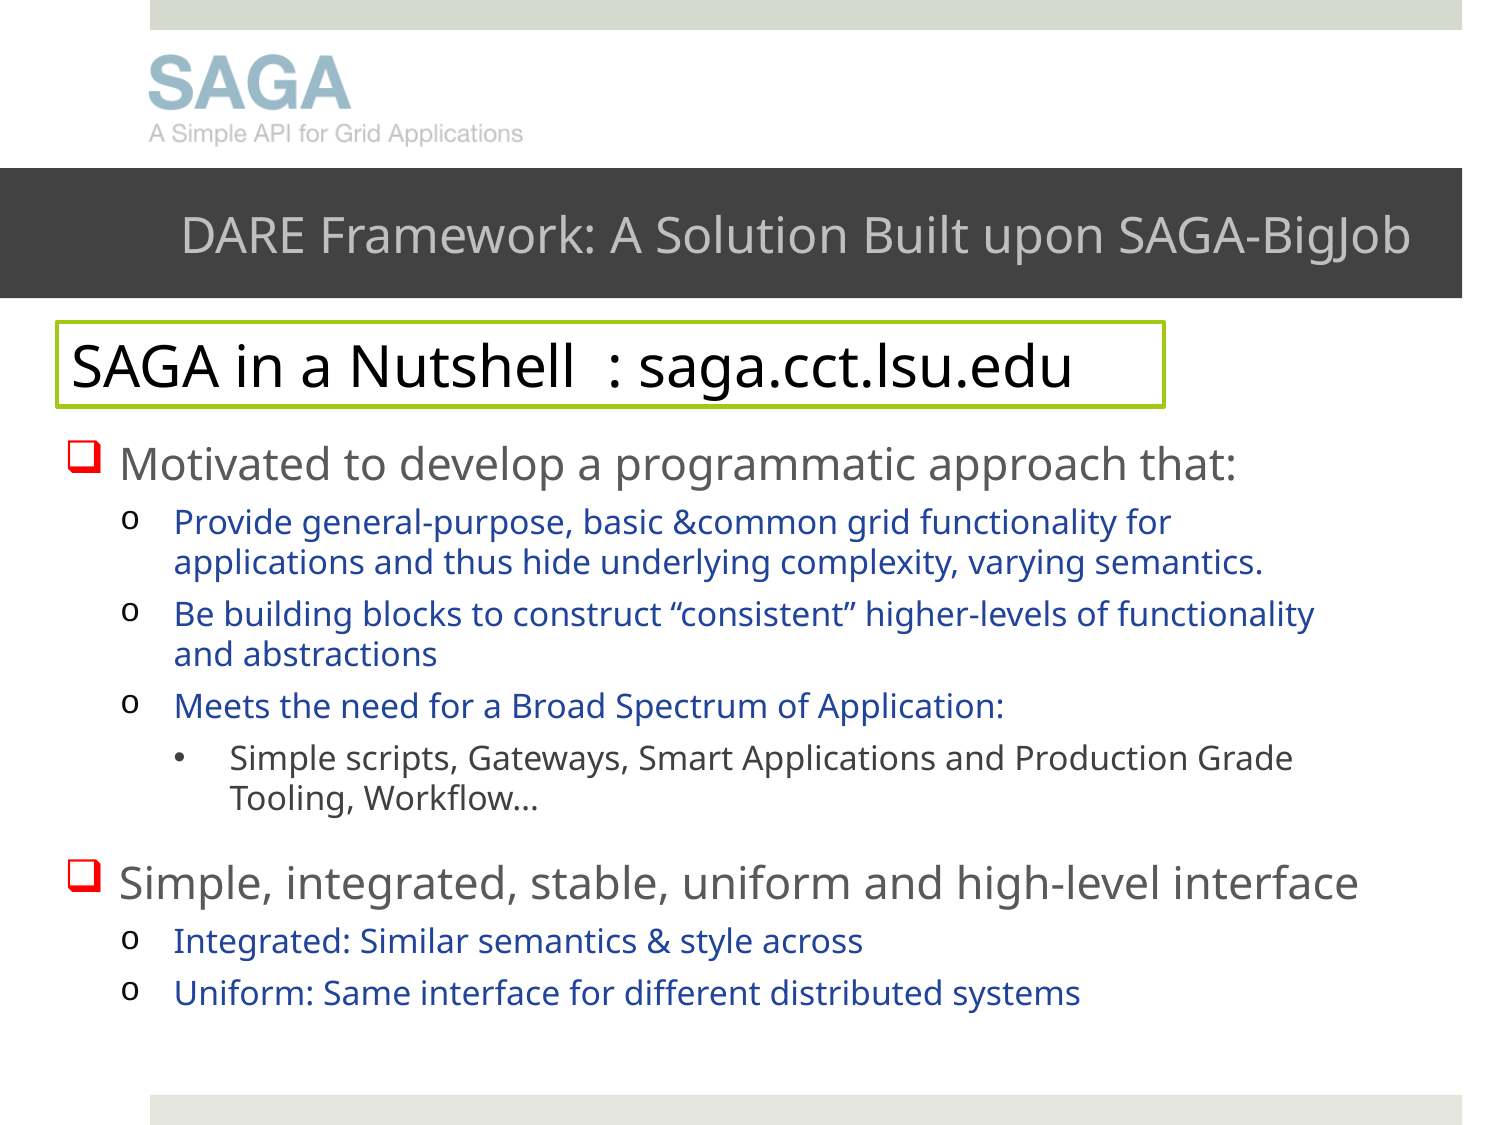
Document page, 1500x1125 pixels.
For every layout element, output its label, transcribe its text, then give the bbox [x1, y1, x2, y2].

text_box Motivated to develop a programmatic approach that: Provide general-purpose, basic &common grid functionality for applications and thus hide underlying complexity, varying semantics. Be building blocks to construct “consistent” higher-levels of functionality and abstractions Meets the need for a Broad Spectrum of Application: Simple scripts, Gateways, Smart Applications and Production Grade Tooling, Workflow… Simple, integrated, stable, uniform and high-level interface Integrated: Similar semantics & style across Uniform: Same interface for different distributed systems [49, 427, 1388, 1077]
title DARE Framework: A Solution Built upon SAGA-BigJob [0, 168, 1463, 299]
text_box SAGA in a Nutshell : saga.cct.lsu.edu [55, 320, 1166, 409]
picture [148, 54, 523, 147]
